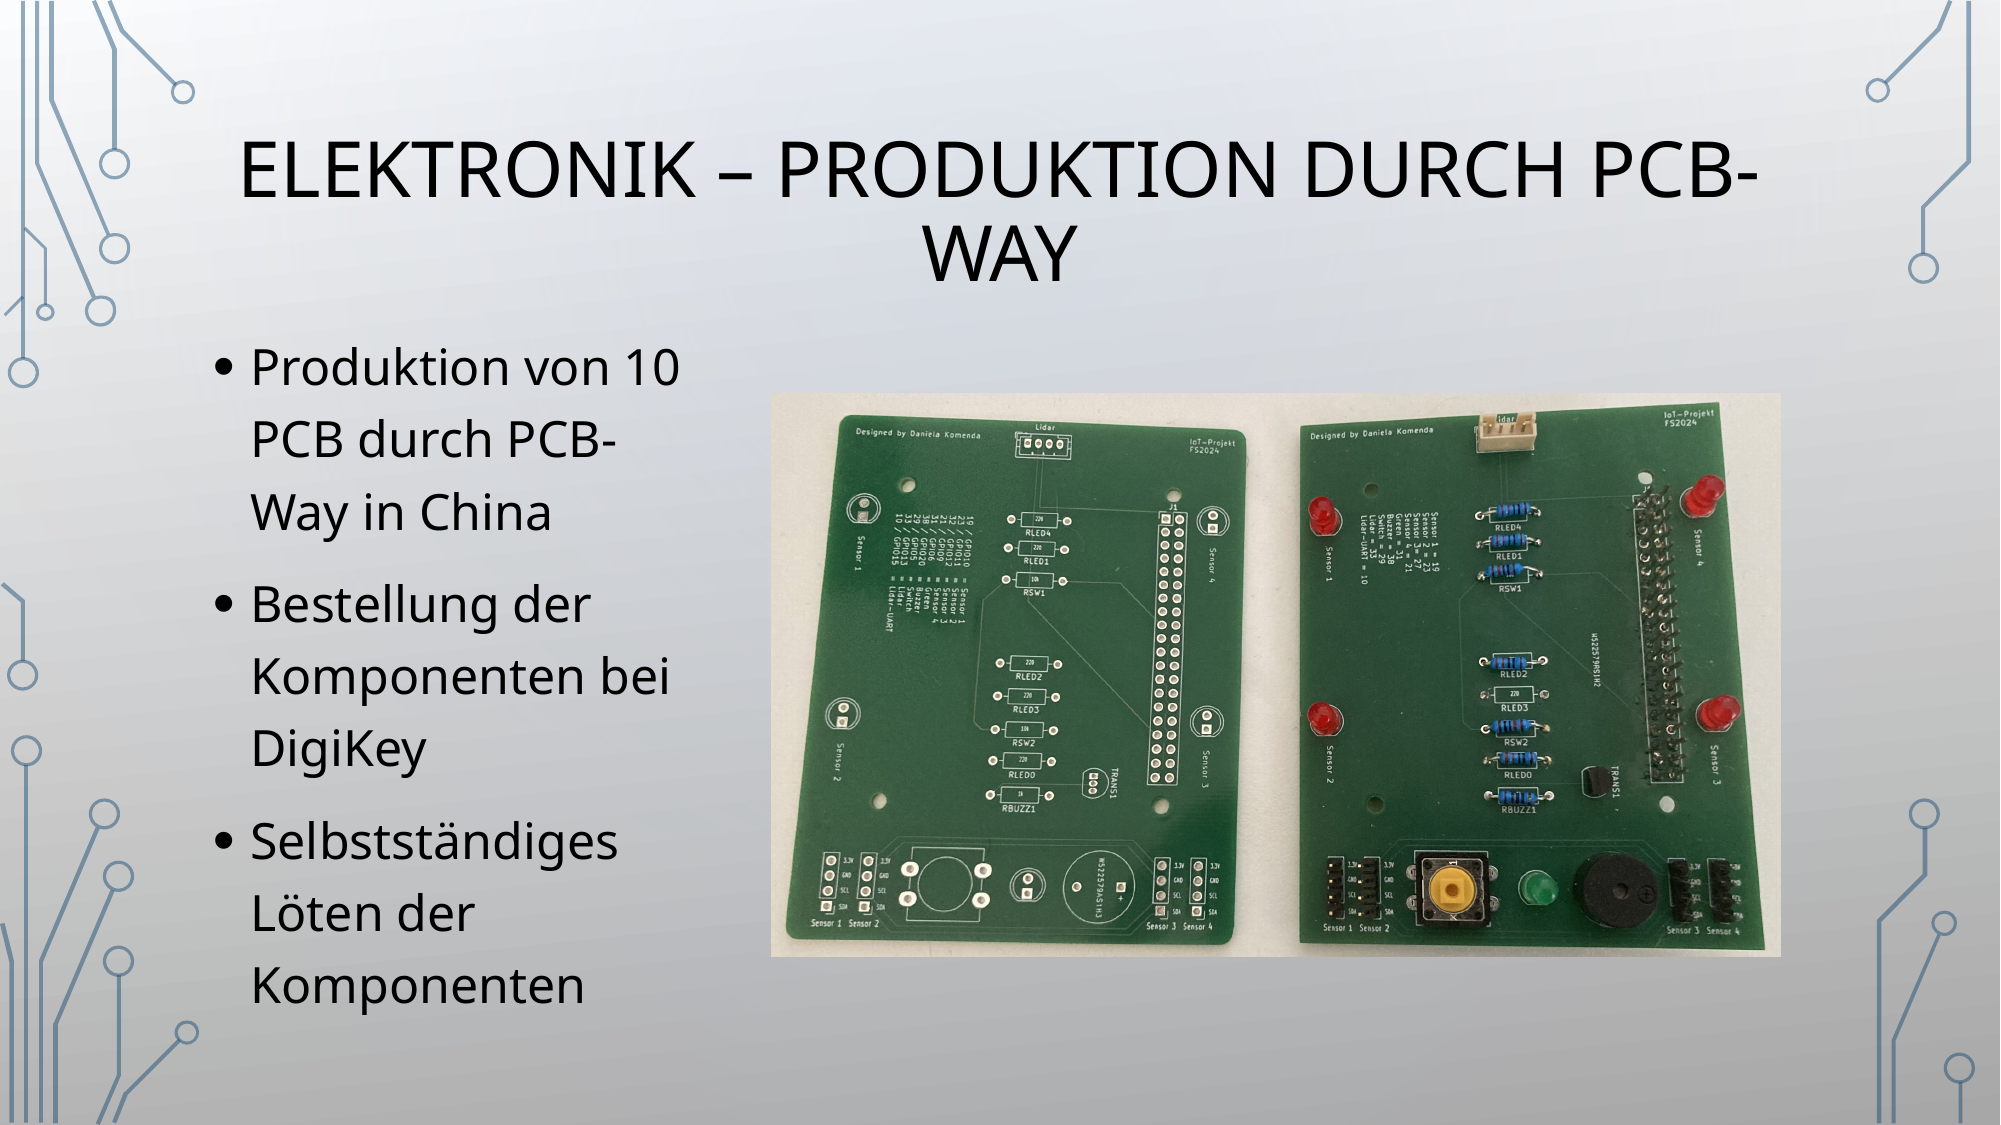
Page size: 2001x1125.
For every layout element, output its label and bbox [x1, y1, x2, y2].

text_box [0, 0, 201, 1125]
picture [201, 0, 2000, 1125]
text_box [1863, 0, 1976, 1124]
